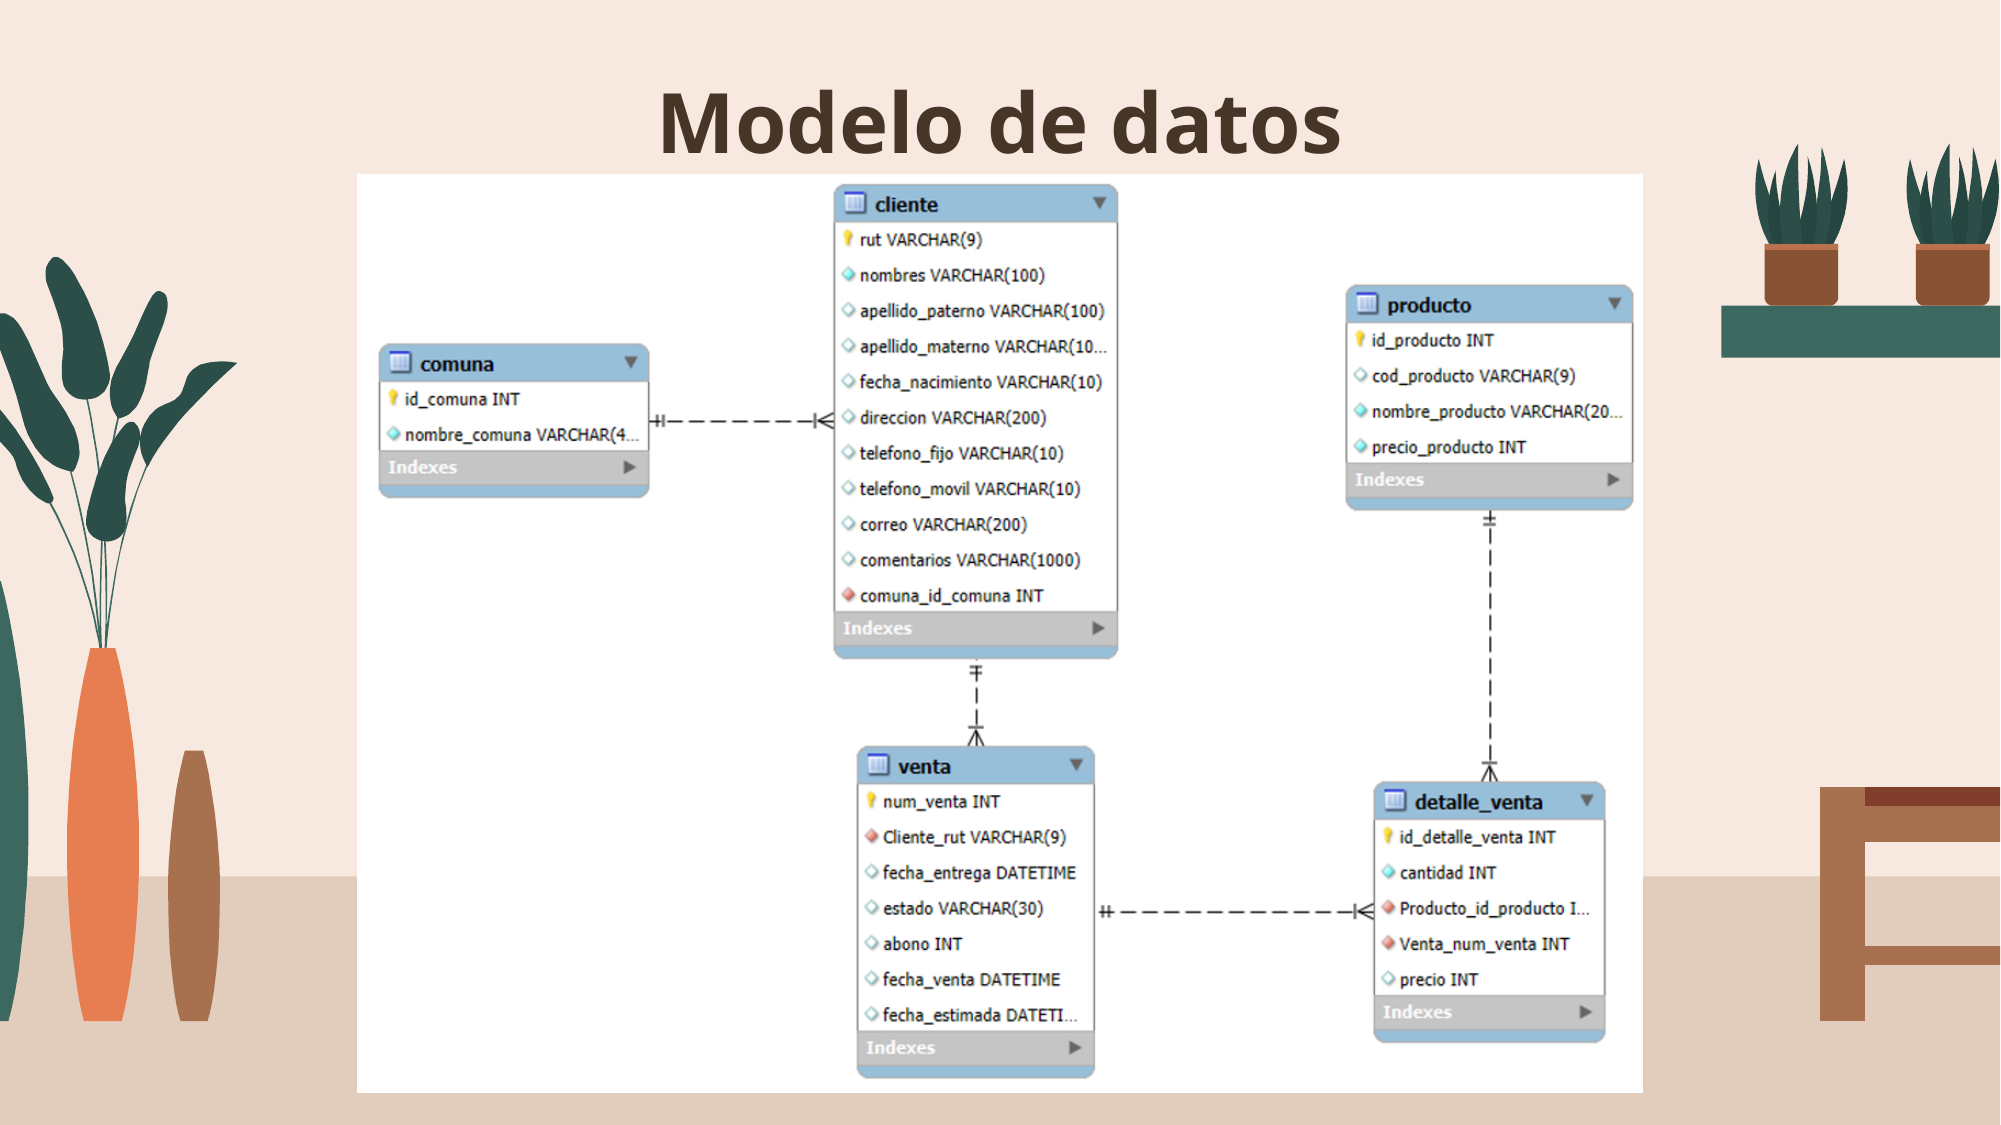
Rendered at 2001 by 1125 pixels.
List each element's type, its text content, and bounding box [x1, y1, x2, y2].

picture [357, 174, 1643, 1093]
title Modelo de datos [155, 49, 1845, 175]
